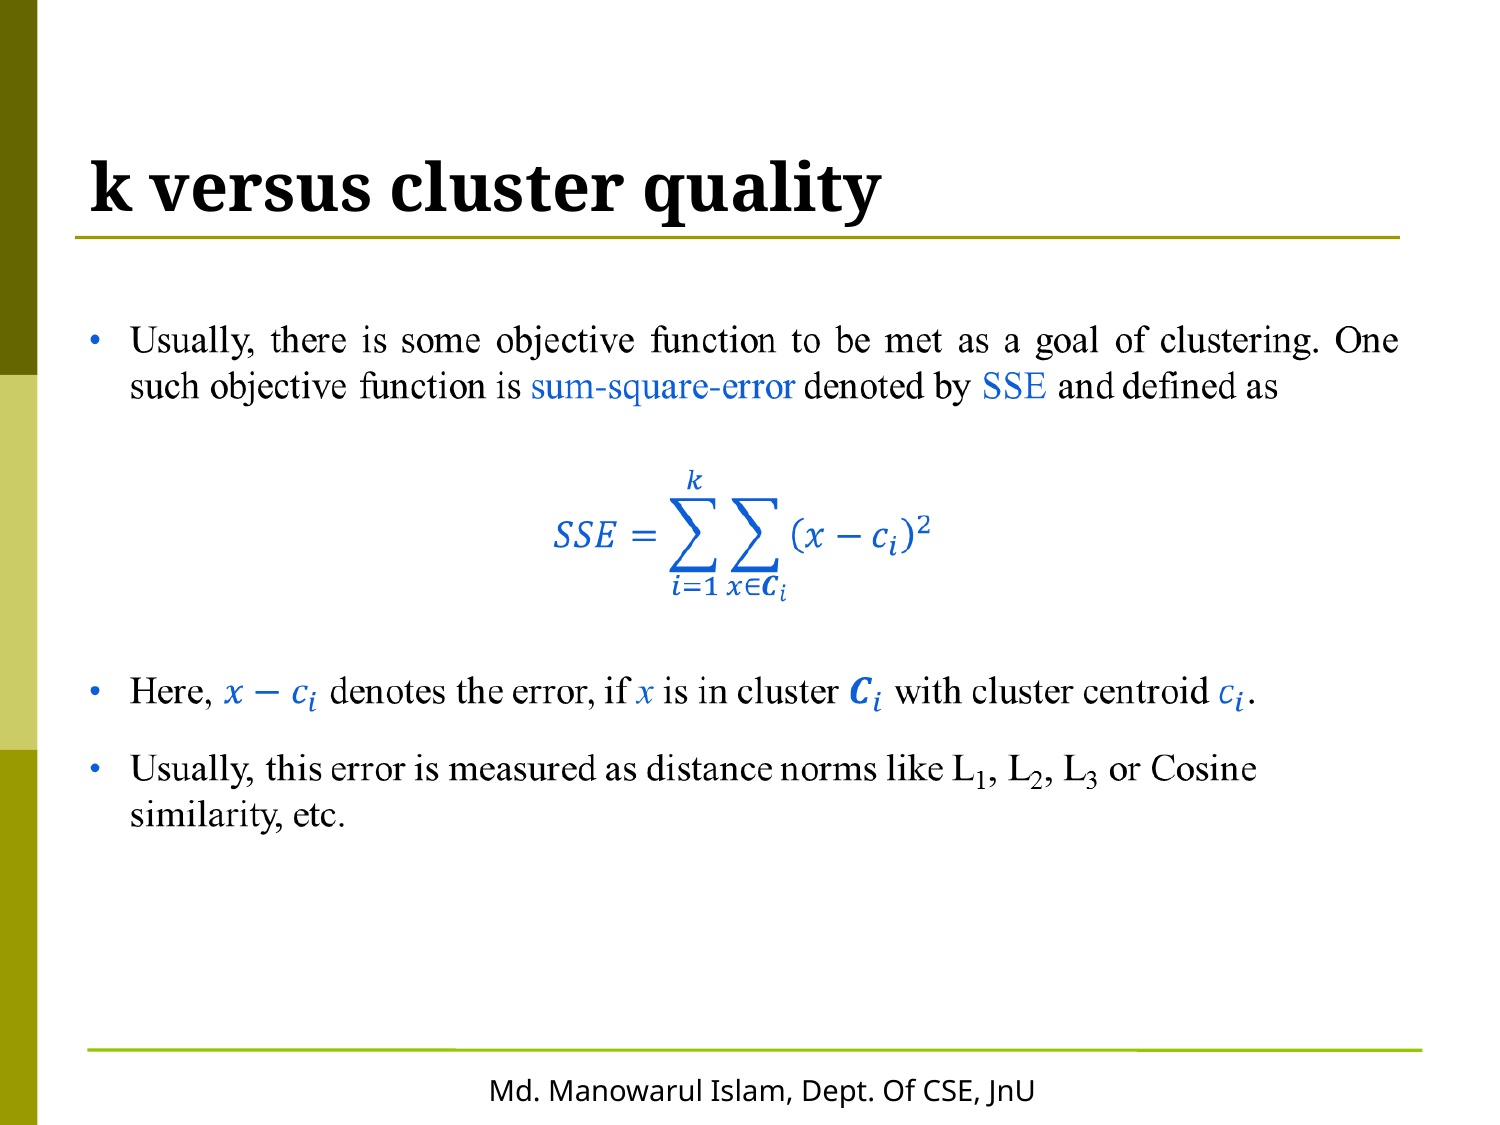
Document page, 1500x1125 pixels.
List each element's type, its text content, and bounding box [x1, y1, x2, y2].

title k versus cluster quality [74, 45, 1426, 233]
picture [62, 299, 1426, 1006]
